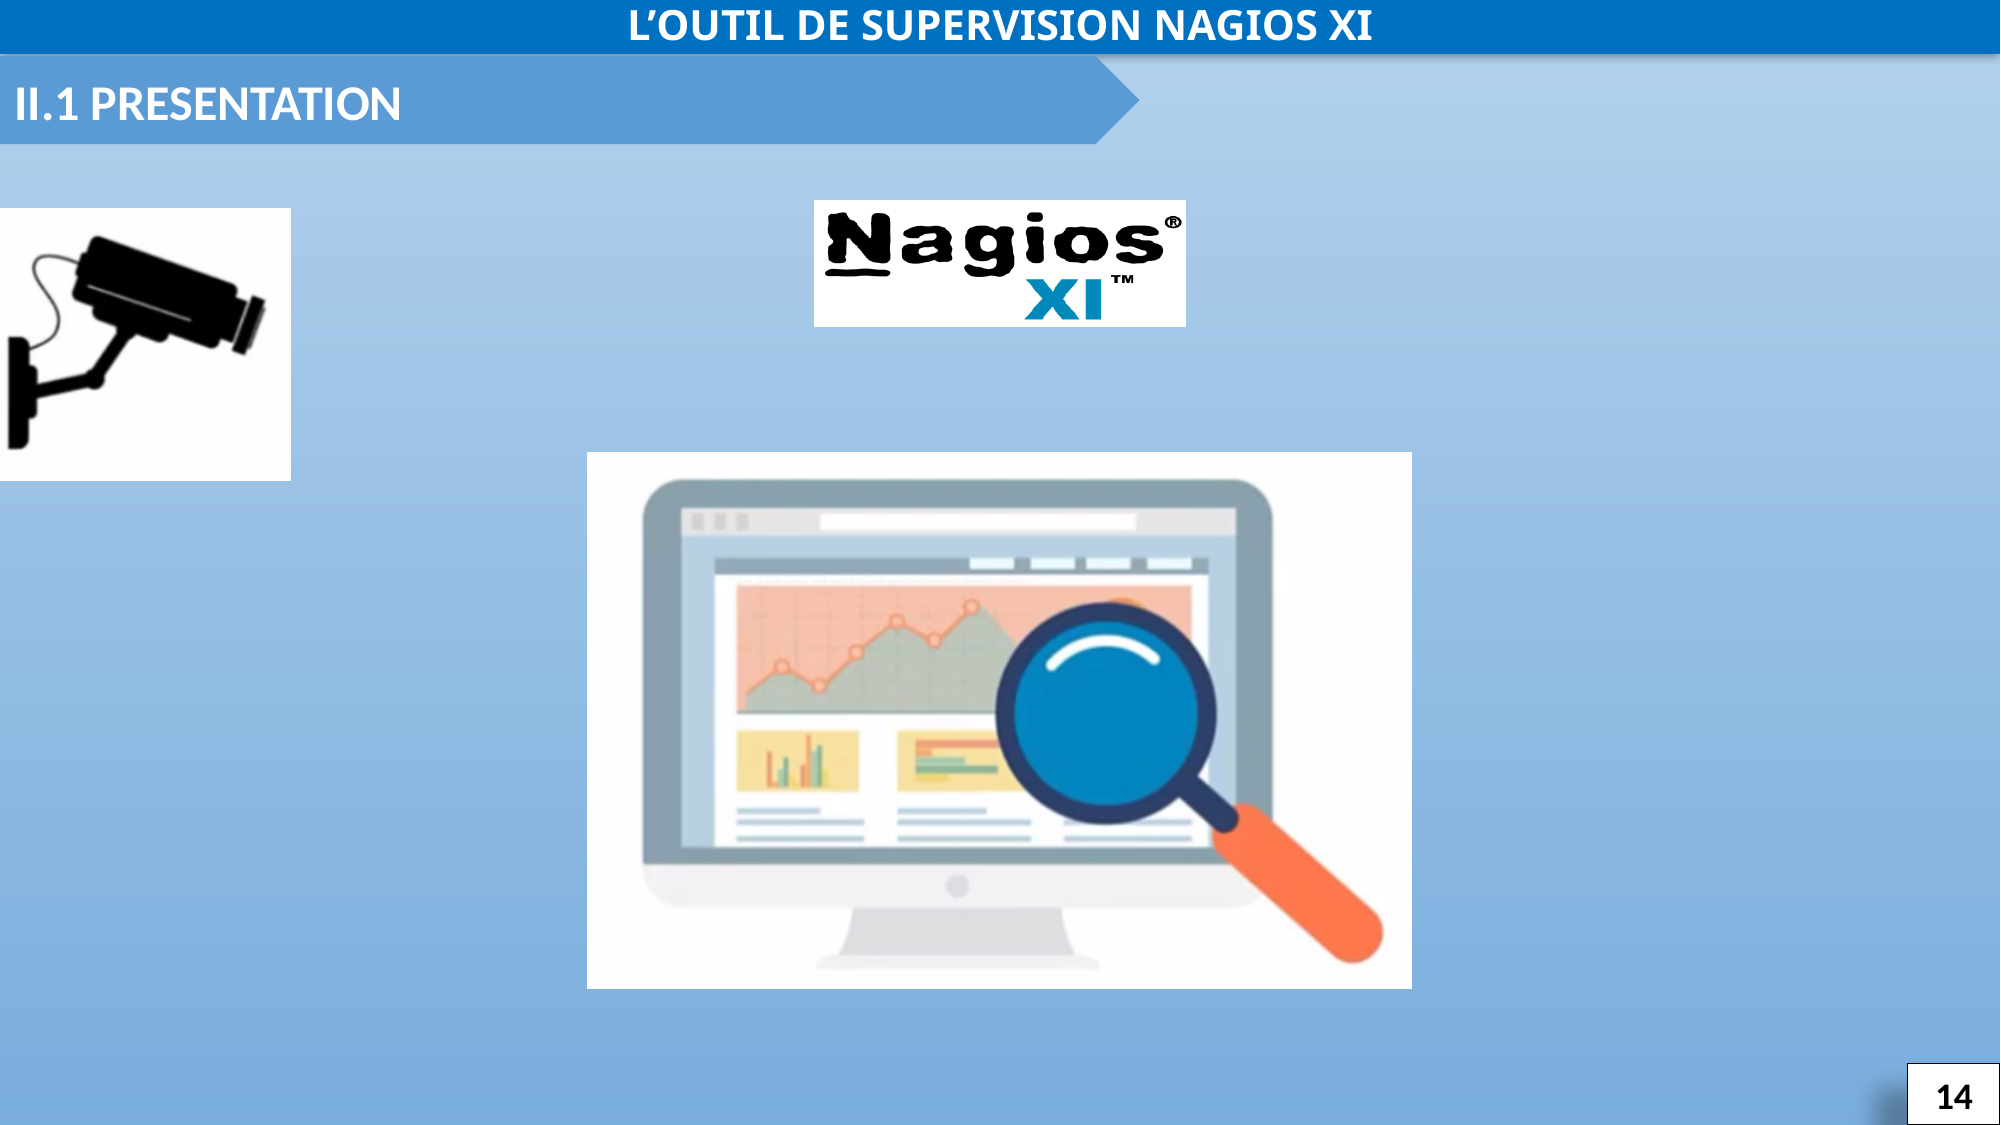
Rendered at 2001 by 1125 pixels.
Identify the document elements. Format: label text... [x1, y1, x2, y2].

picture [587, 452, 1412, 989]
text_box L’OUTIL DE SUPERVISION NAGIOS XI [0, 0, 2000, 54]
text_box II.1 PRESENTATION [0, 55, 1141, 146]
picture [814, 200, 1186, 328]
picture [0, 208, 291, 481]
text_box 14 [1907, 1063, 2000, 1125]
